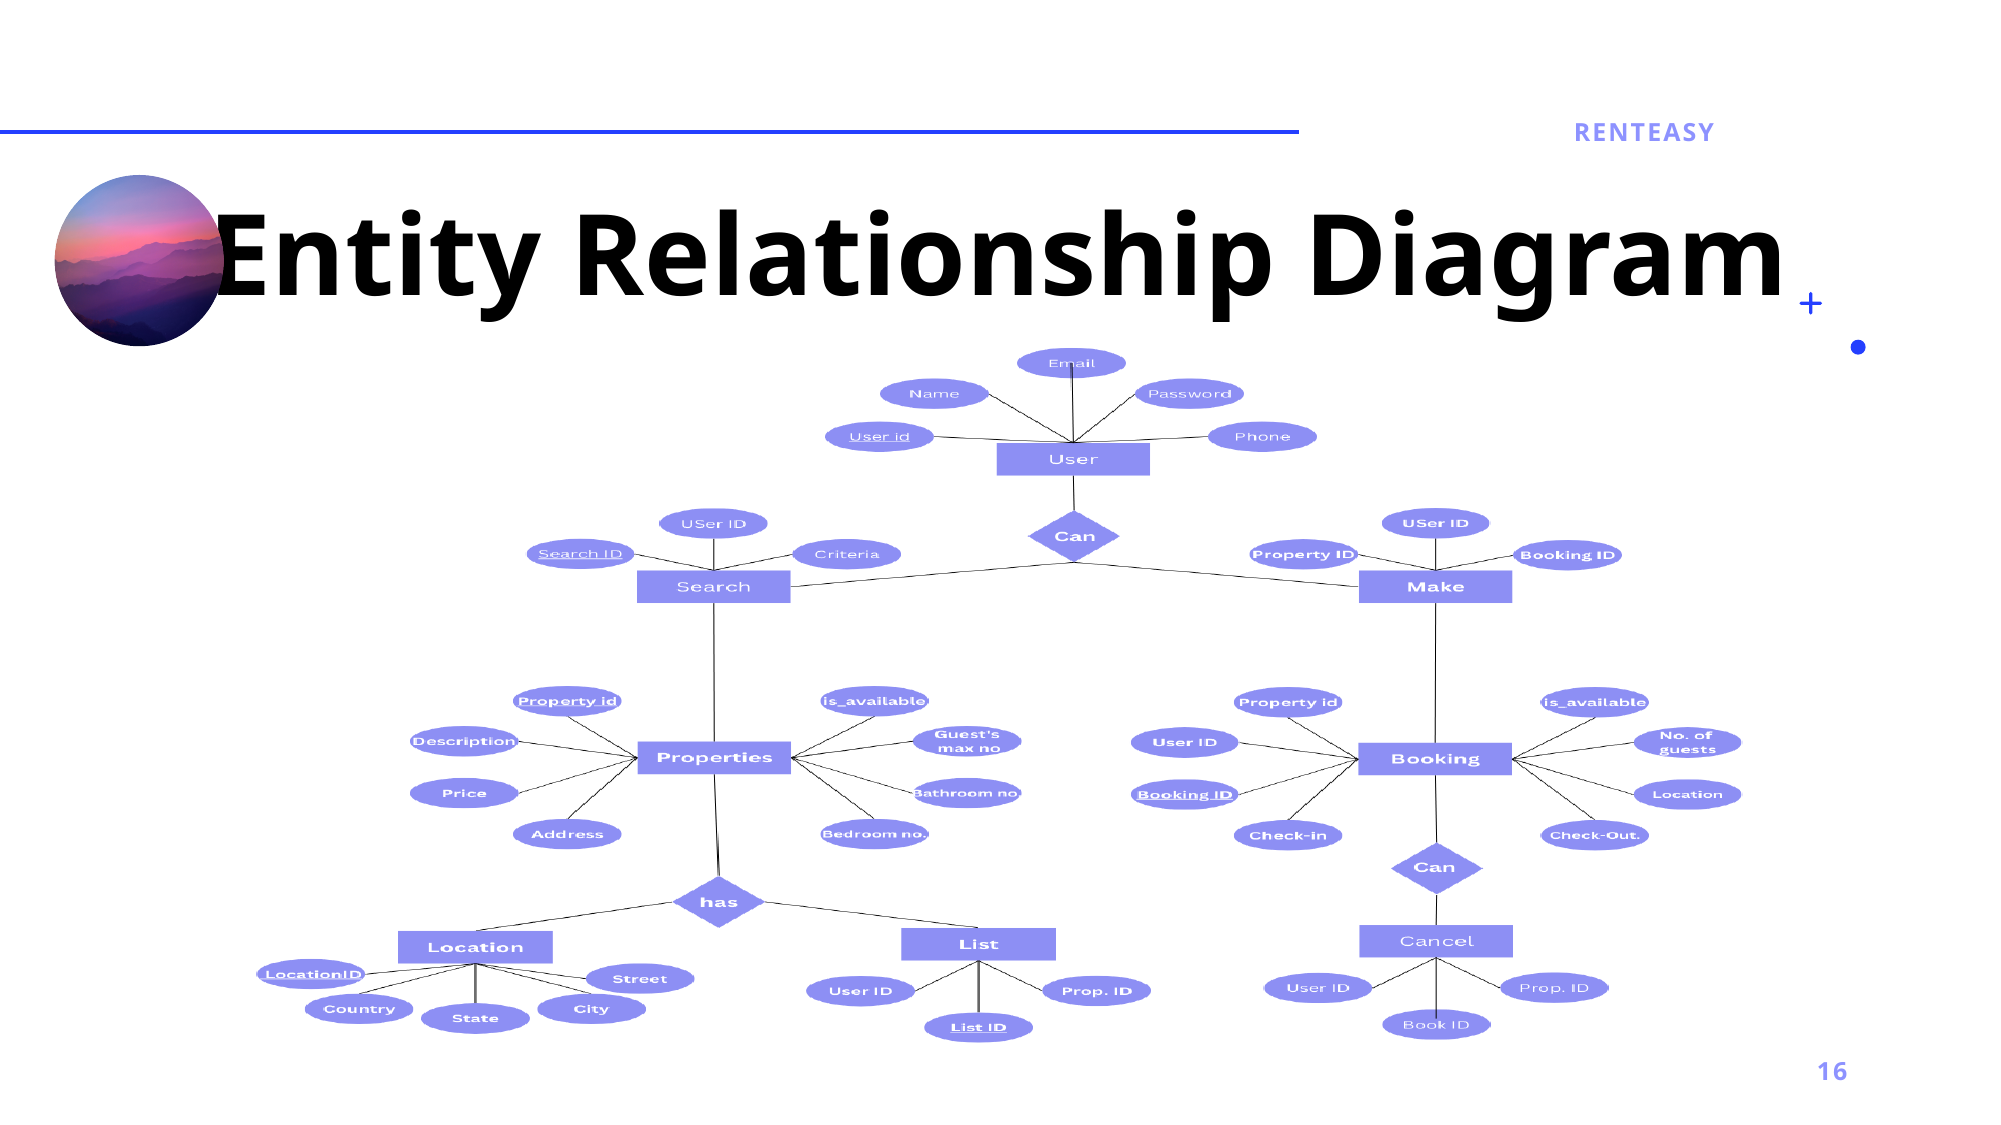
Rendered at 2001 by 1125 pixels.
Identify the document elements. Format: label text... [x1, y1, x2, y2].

slide_number 16 [1412, 1042, 1863, 1103]
title Entity Relationship Diagram [114, 162, 1884, 356]
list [224, 347, 1776, 1043]
picture [54, 174, 224, 347]
footer Renteasy [1306, 101, 1982, 162]
